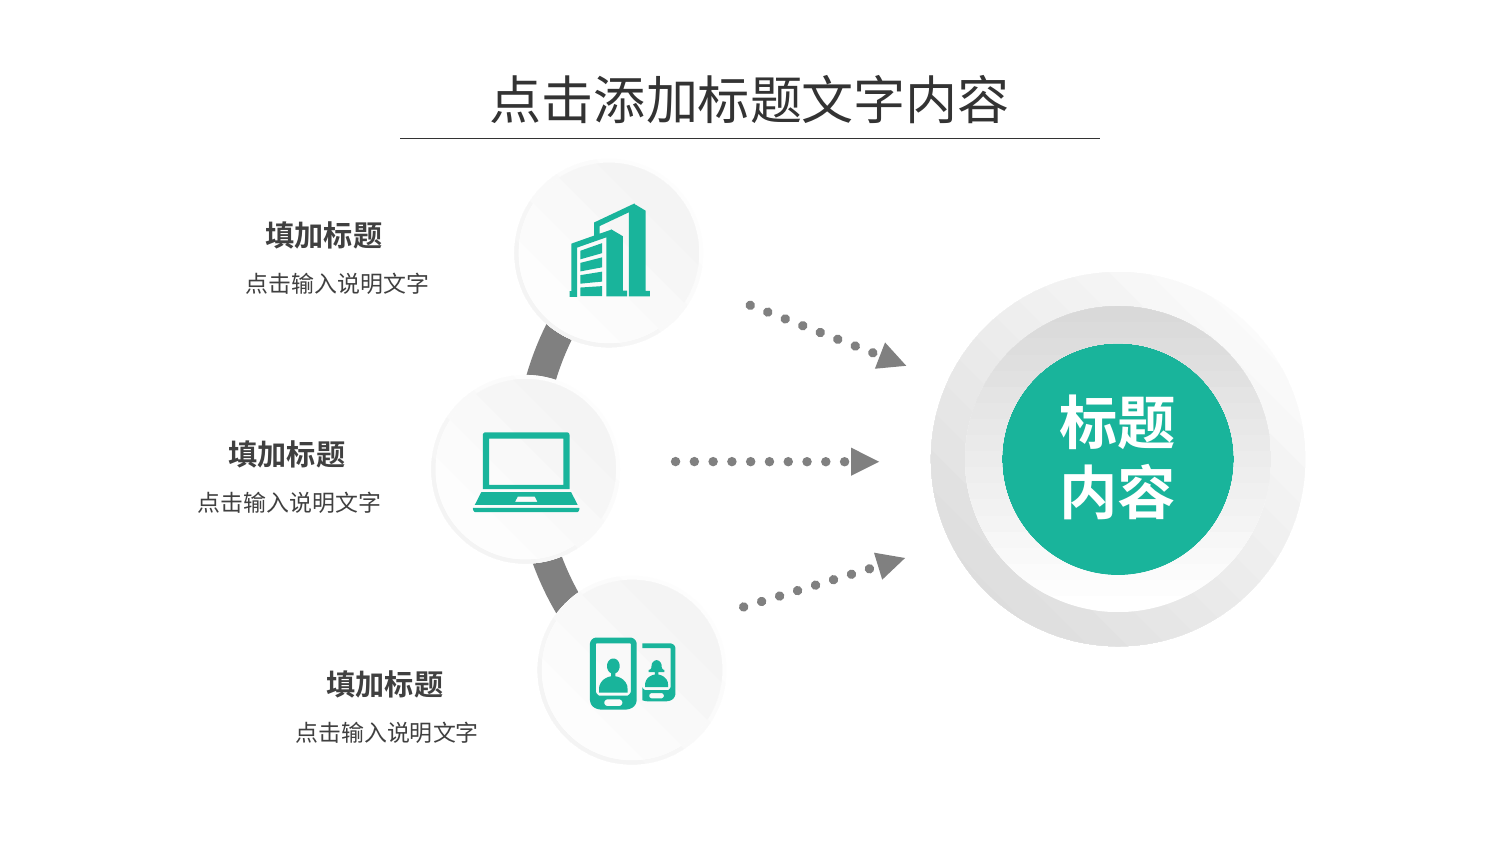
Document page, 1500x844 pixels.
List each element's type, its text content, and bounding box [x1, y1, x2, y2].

text_box 填加标题 [177, 436, 396, 472]
text_box 填加标题 [289, 666, 481, 702]
text_box 点击输入说明文字 [291, 718, 483, 747]
text_box 填加标题 [238, 217, 409, 253]
text_box [527, 356, 565, 373]
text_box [930, 271, 1306, 647]
text_box 点击添加标题文字内容 [472, 60, 1028, 137]
text_box [891, 555, 906, 568]
text_box [892, 355, 907, 368]
text_box 点击输入说明文字 [193, 488, 386, 517]
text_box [431, 374, 621, 564]
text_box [514, 158, 704, 348]
text_box 点击输入说明文字 [238, 269, 437, 297]
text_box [537, 575, 727, 765]
text_box [866, 455, 880, 468]
